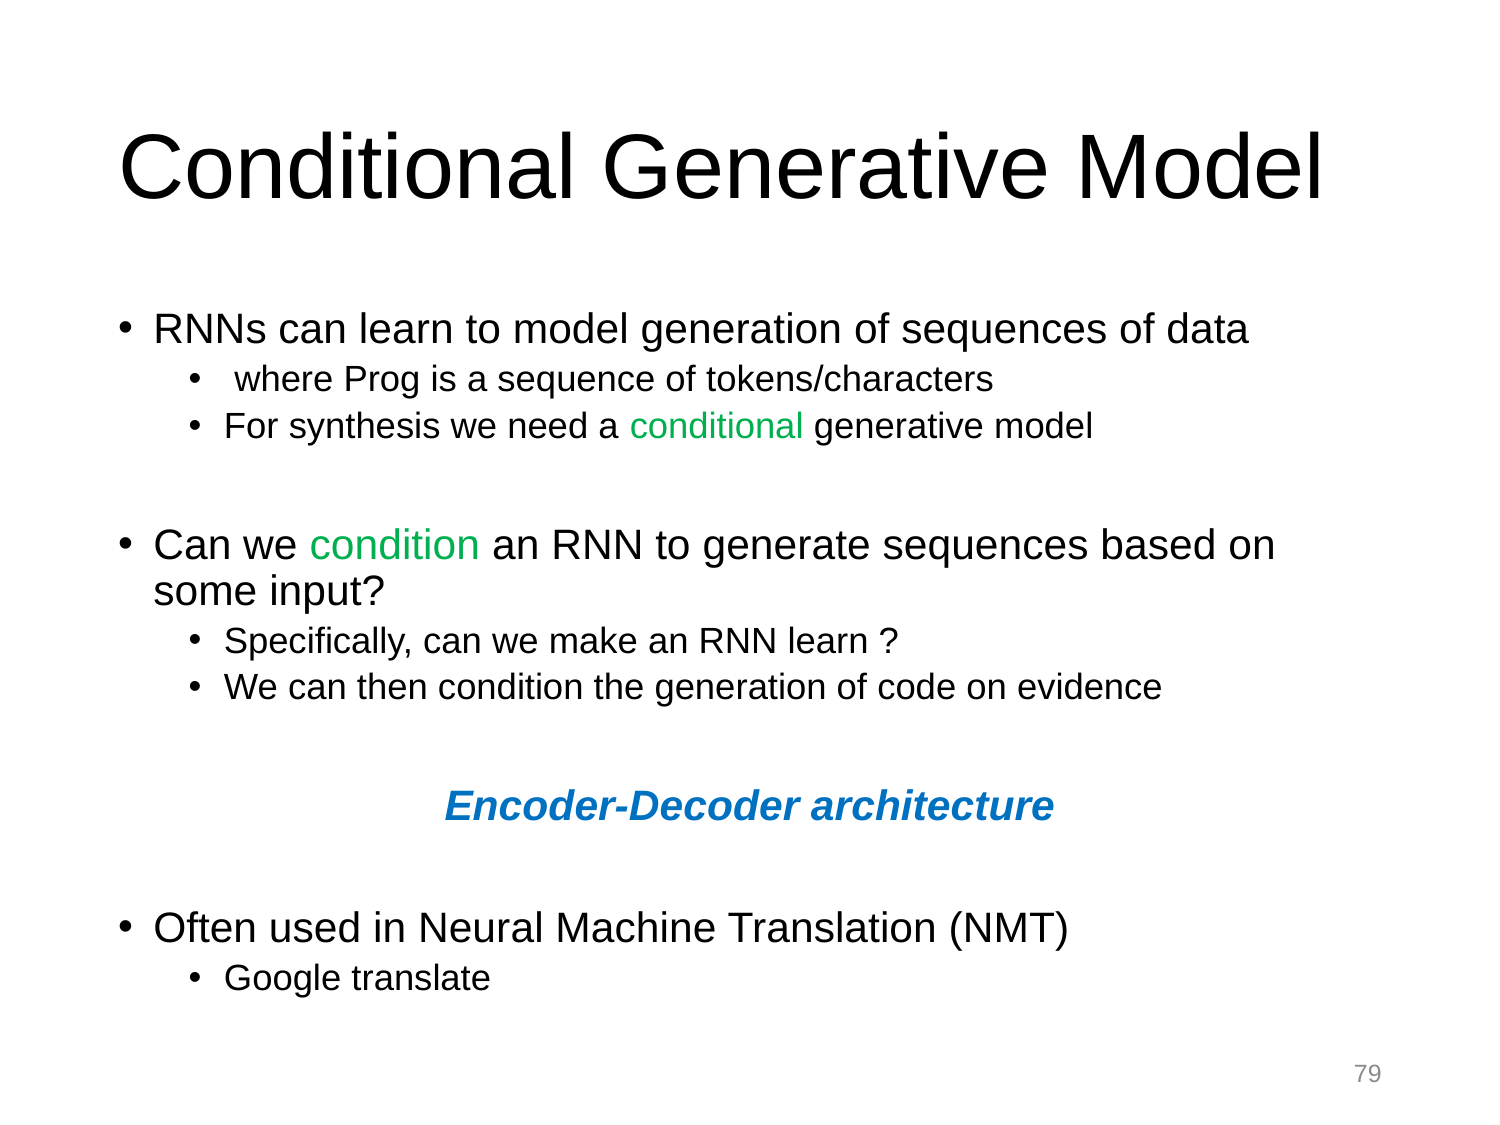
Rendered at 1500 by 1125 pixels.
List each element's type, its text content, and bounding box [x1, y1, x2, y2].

title Conditional Generative Model [103, 59, 1397, 278]
slide_number 79 [1059, 1042, 1397, 1103]
